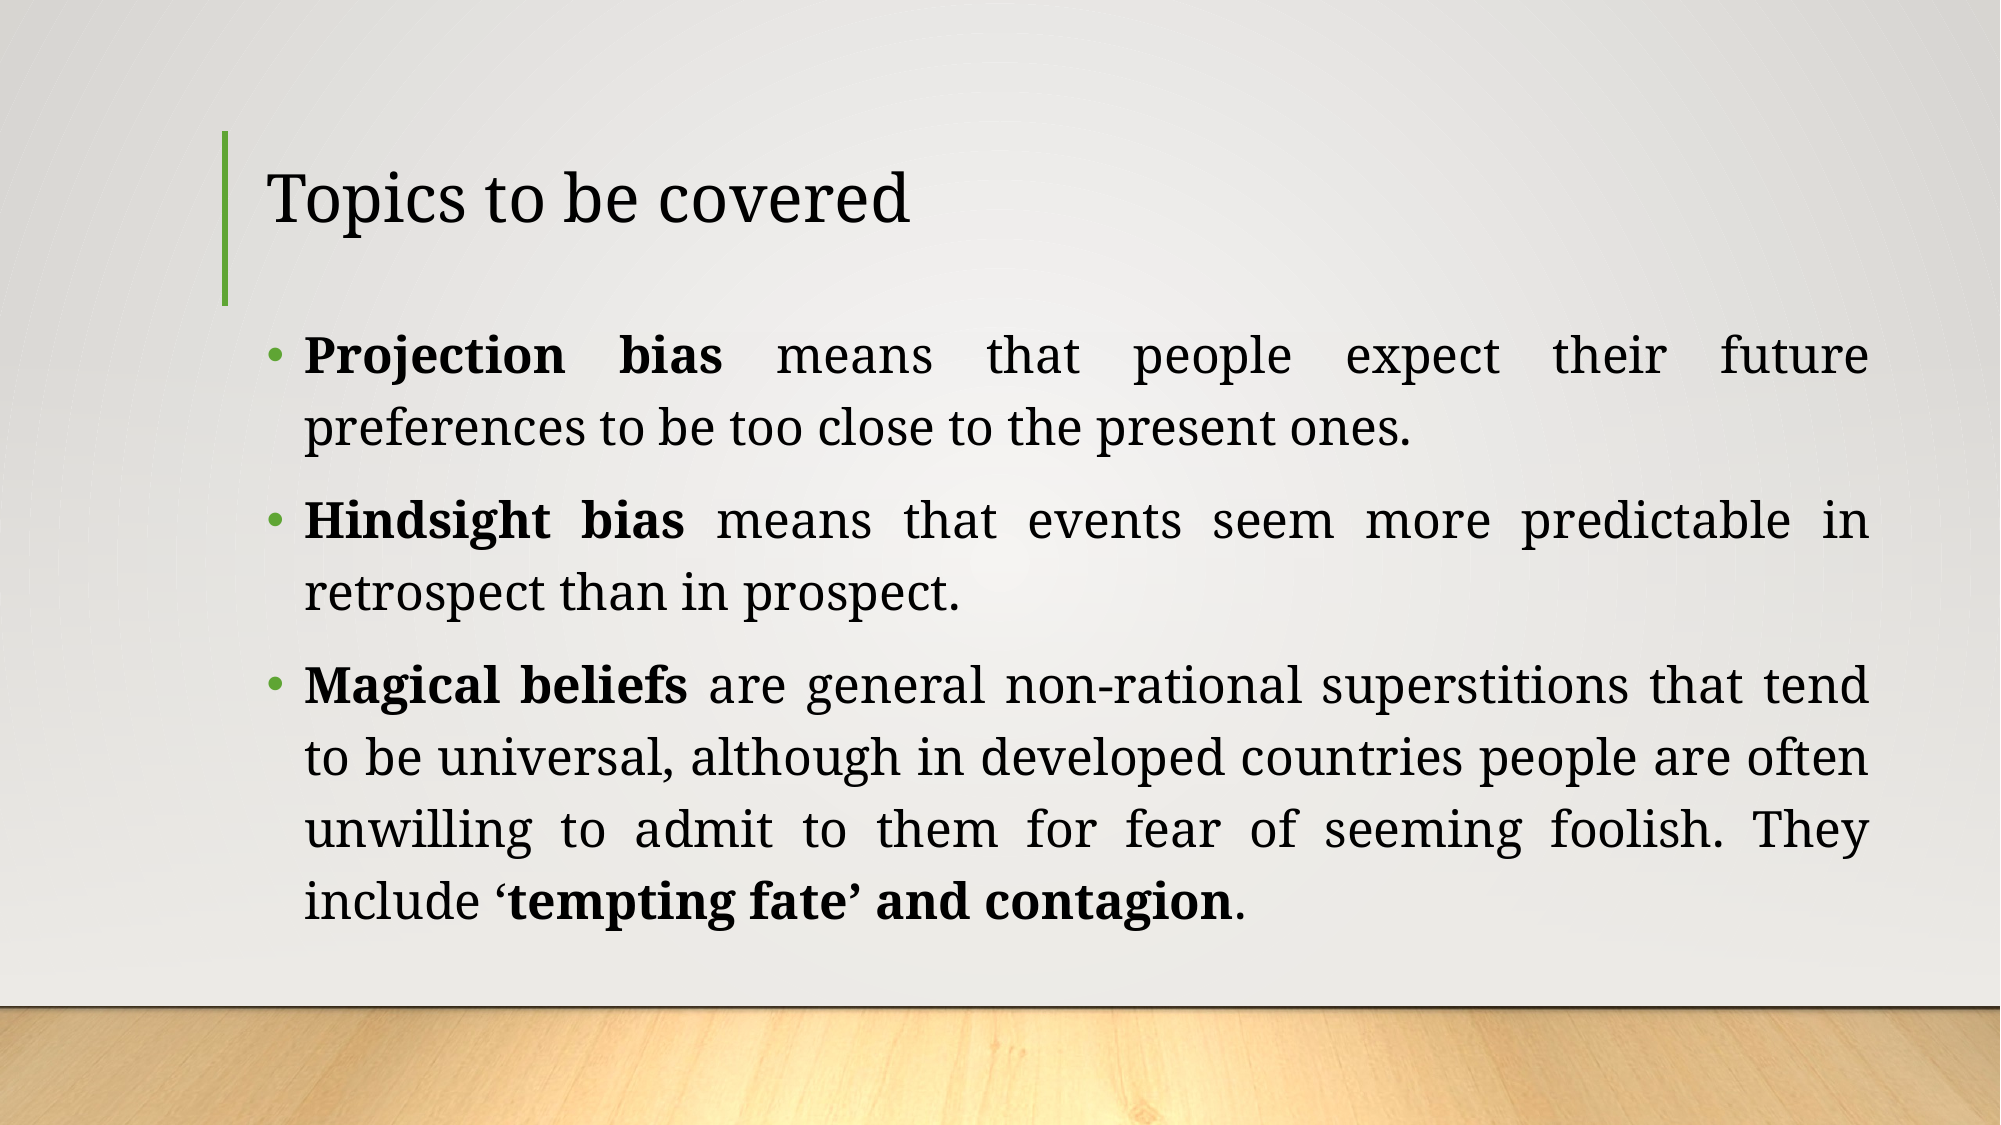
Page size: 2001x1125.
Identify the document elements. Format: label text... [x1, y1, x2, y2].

picture [0, 1006, 2000, 1125]
title Topics to be covered [251, 72, 1814, 245]
list Projection bias means that people expect their future preferences to be too close to the present ones. Hindsight bias means that events seem more predictable in retrospect than in prospect. Magical beliefs are general non-rational superstitions that tend to be universal, although in developed countries people are often unwilling to admit to them for fear of seeming foolish. They include ‘tempting fate’ and contagion. [251, 304, 1886, 984]
